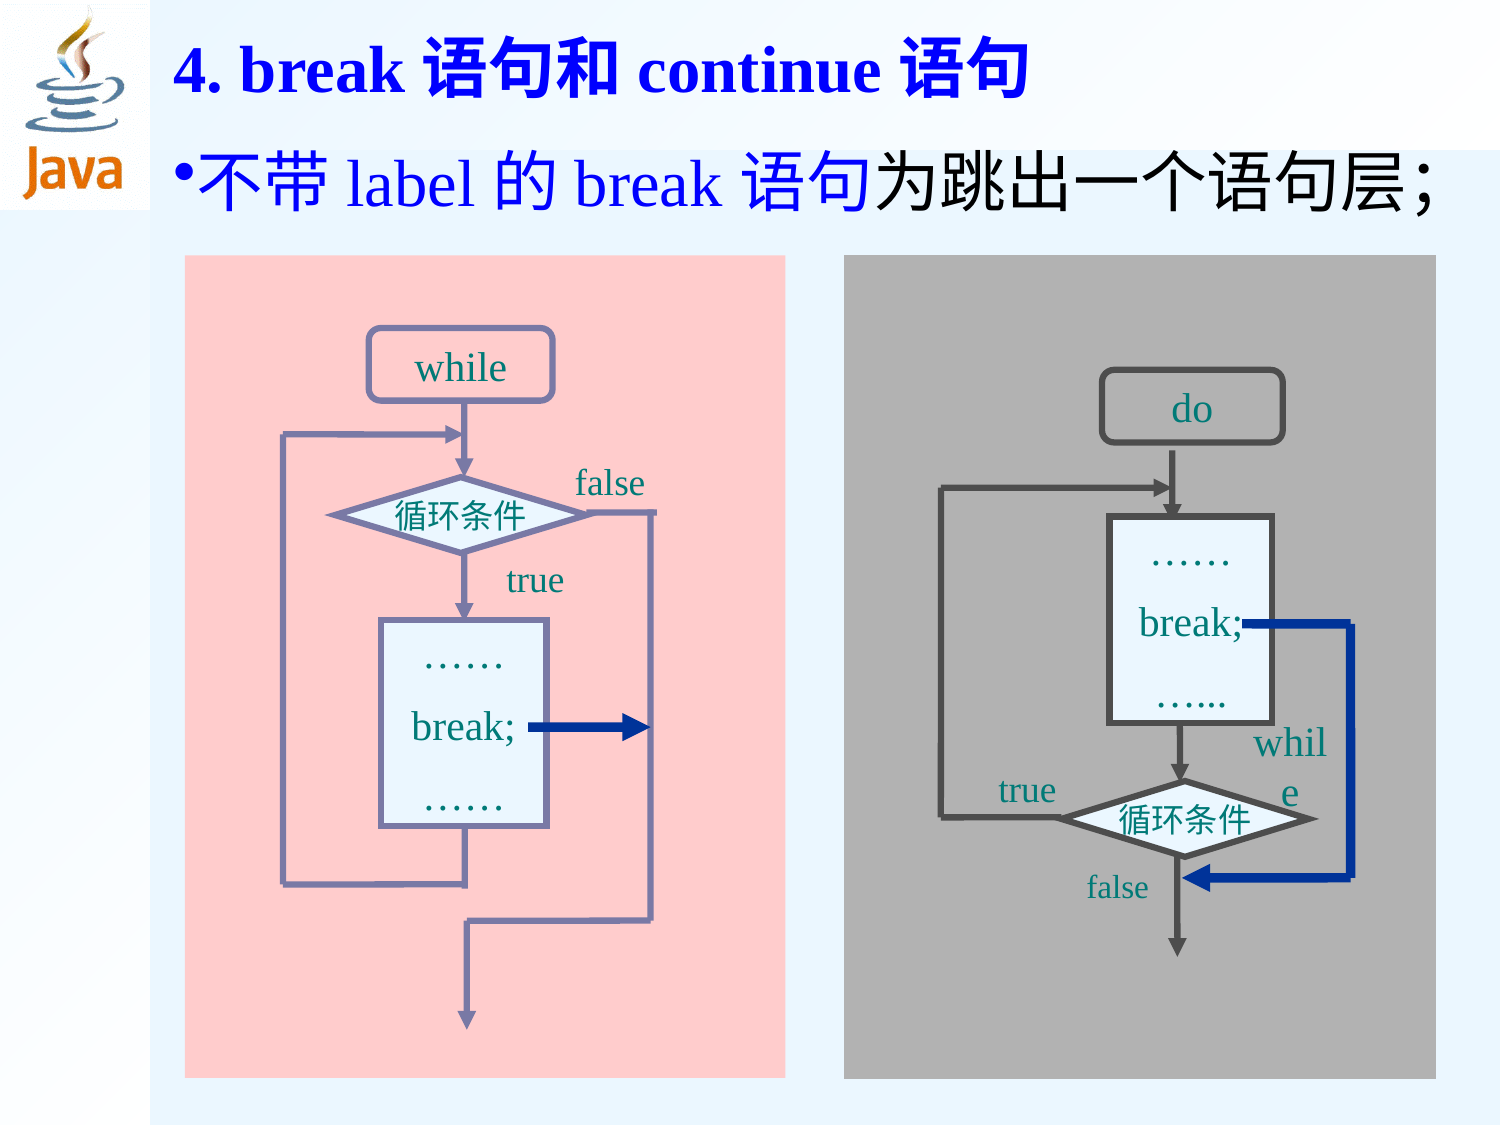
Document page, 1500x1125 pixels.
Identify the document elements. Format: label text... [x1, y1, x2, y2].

slide_number [1074, 1024, 1451, 1103]
picture [0, 0, 151, 211]
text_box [184, 255, 786, 1079]
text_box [844, 255, 1436, 1079]
text_box 4. break语句和continue语句 不带label的break语句为跳出一个语句层； [158, 18, 1483, 227]
